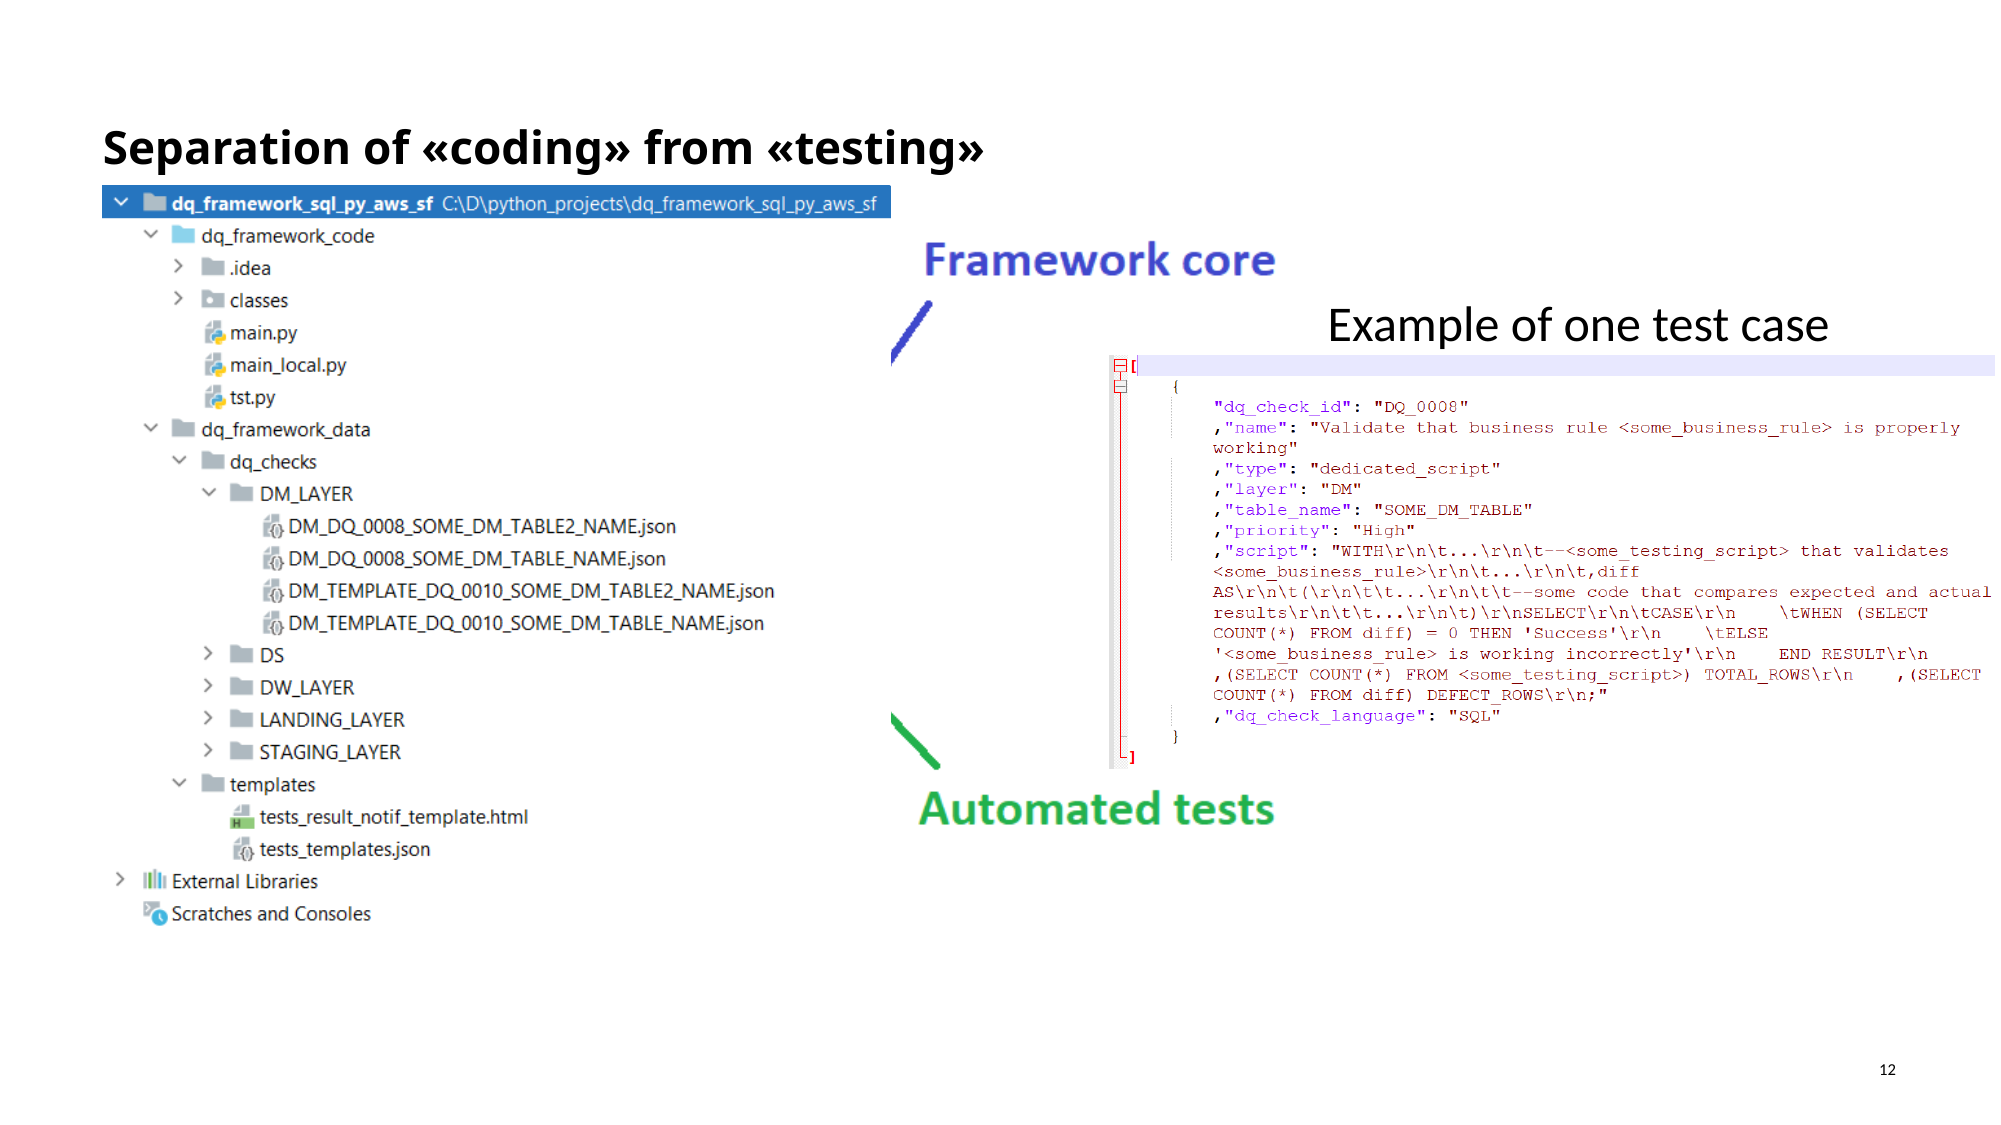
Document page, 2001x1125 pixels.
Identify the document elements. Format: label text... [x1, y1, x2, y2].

text_box Example of one test case [1327, 285, 1861, 355]
picture [102, 185, 1995, 940]
title Separation of «coding» from «testing» [102, 118, 1896, 175]
